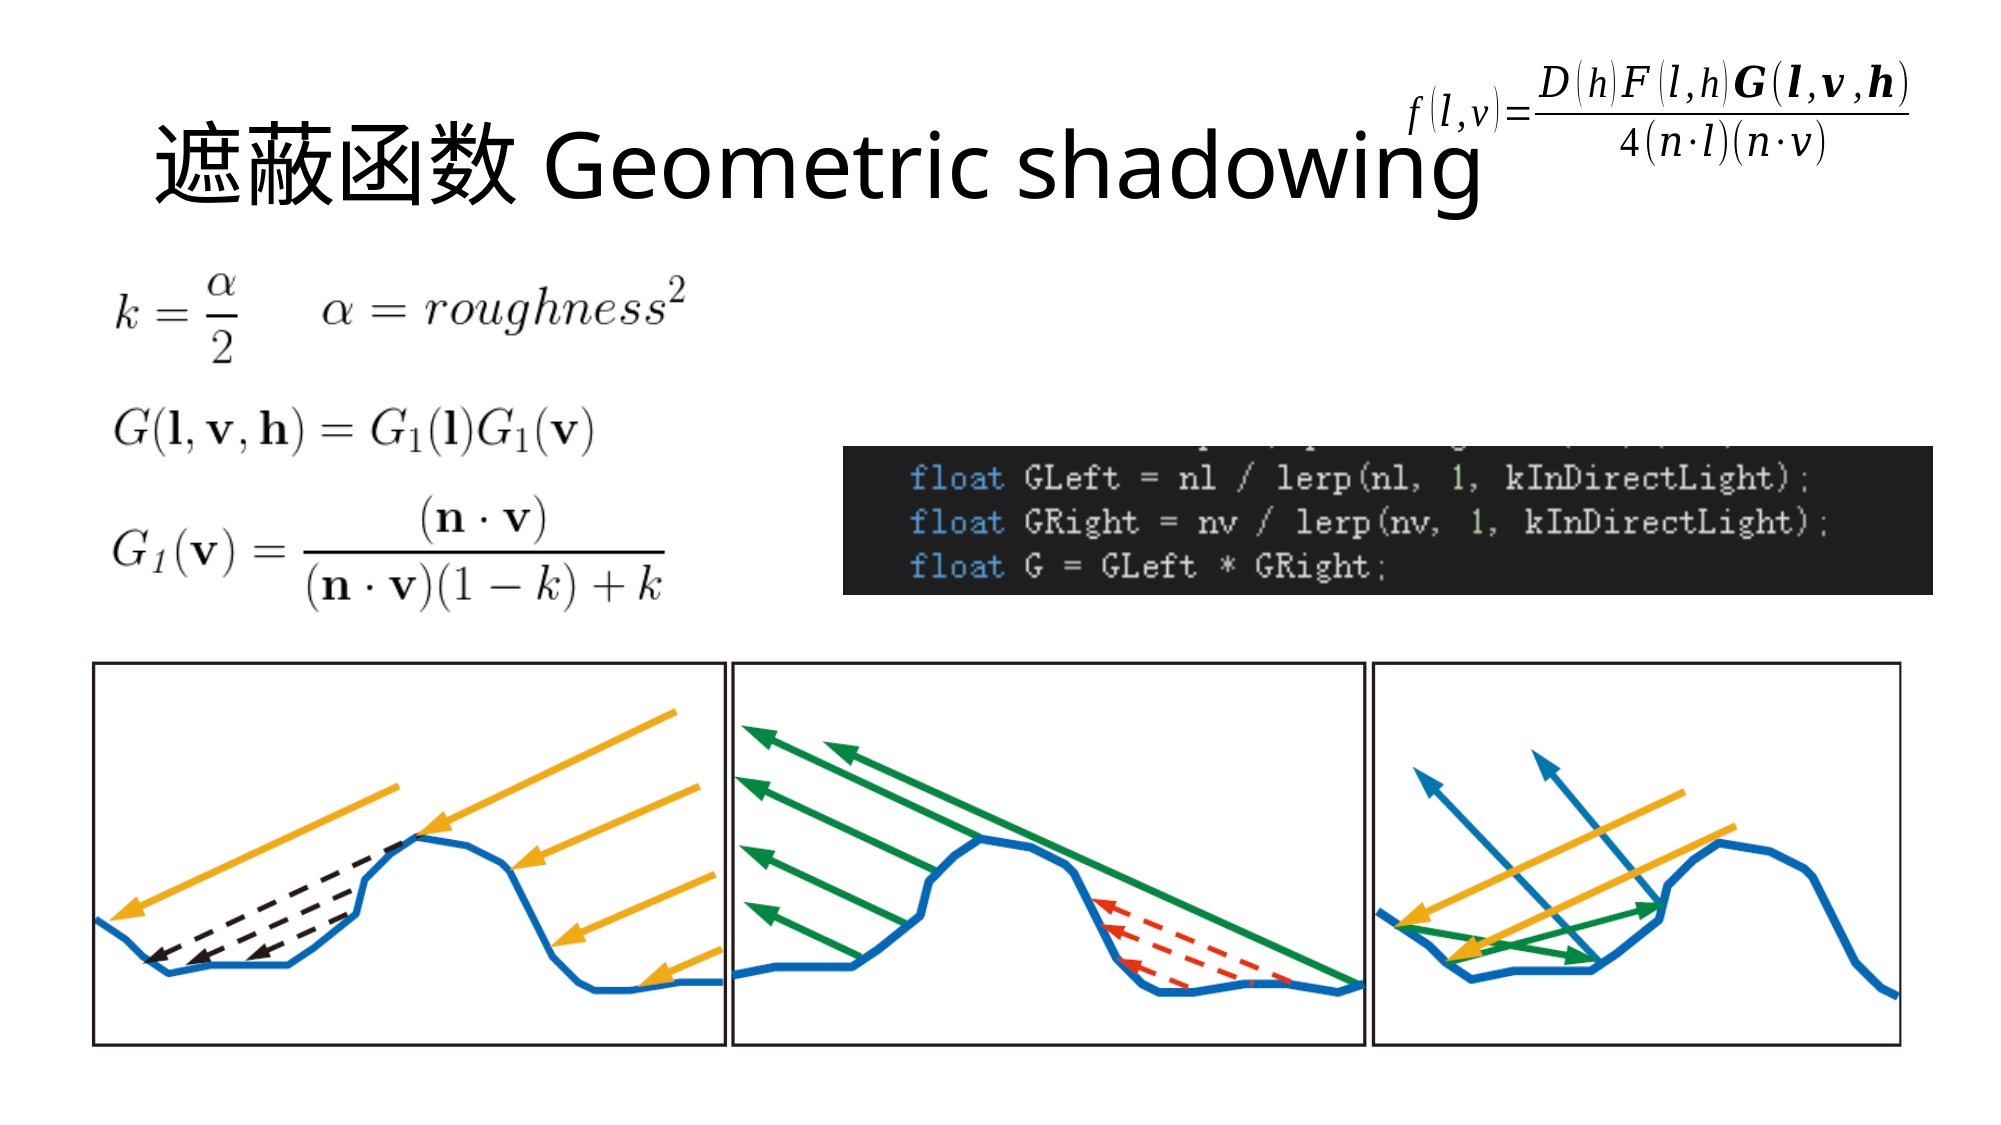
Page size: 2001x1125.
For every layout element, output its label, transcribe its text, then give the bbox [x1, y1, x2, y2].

title 遮蔽函数Geometric shadowing [137, 59, 1863, 278]
picture [84, 258, 274, 380]
picture [300, 266, 701, 342]
picture [91, 390, 622, 473]
picture [67, 641, 1933, 1074]
picture [843, 446, 1933, 595]
picture [91, 488, 702, 625]
